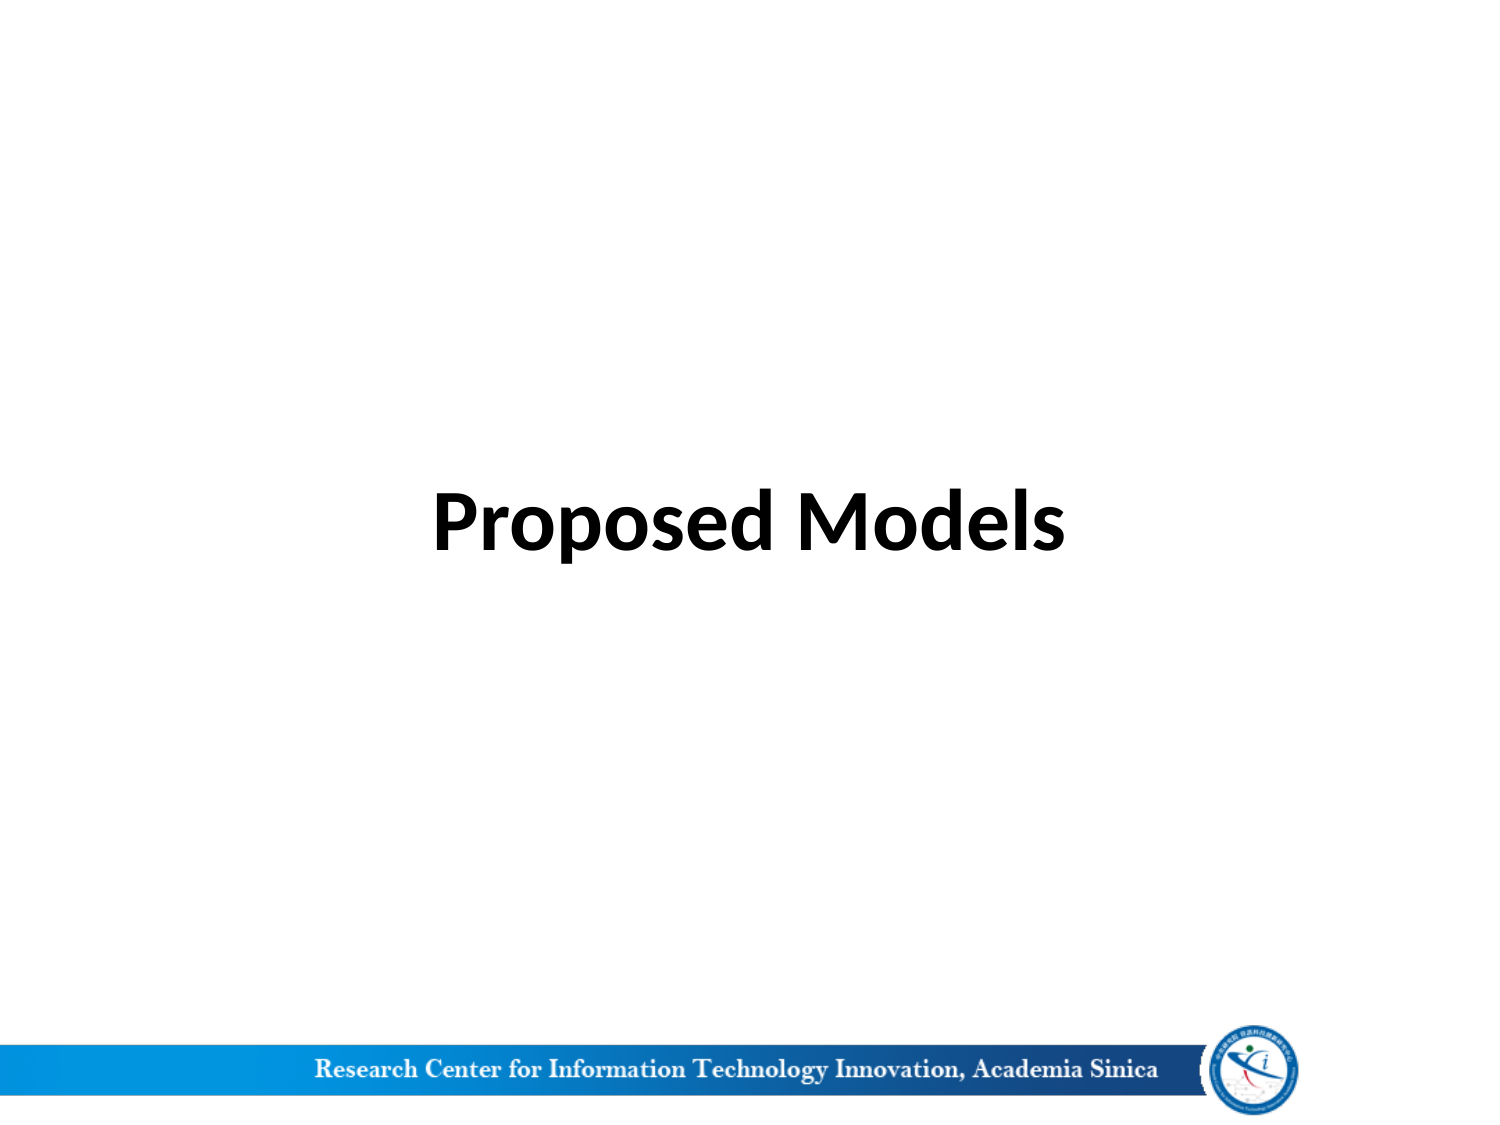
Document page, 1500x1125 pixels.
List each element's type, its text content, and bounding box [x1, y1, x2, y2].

title Proposed Models [64, 30, 1436, 1001]
picture [0, 1020, 1329, 1125]
